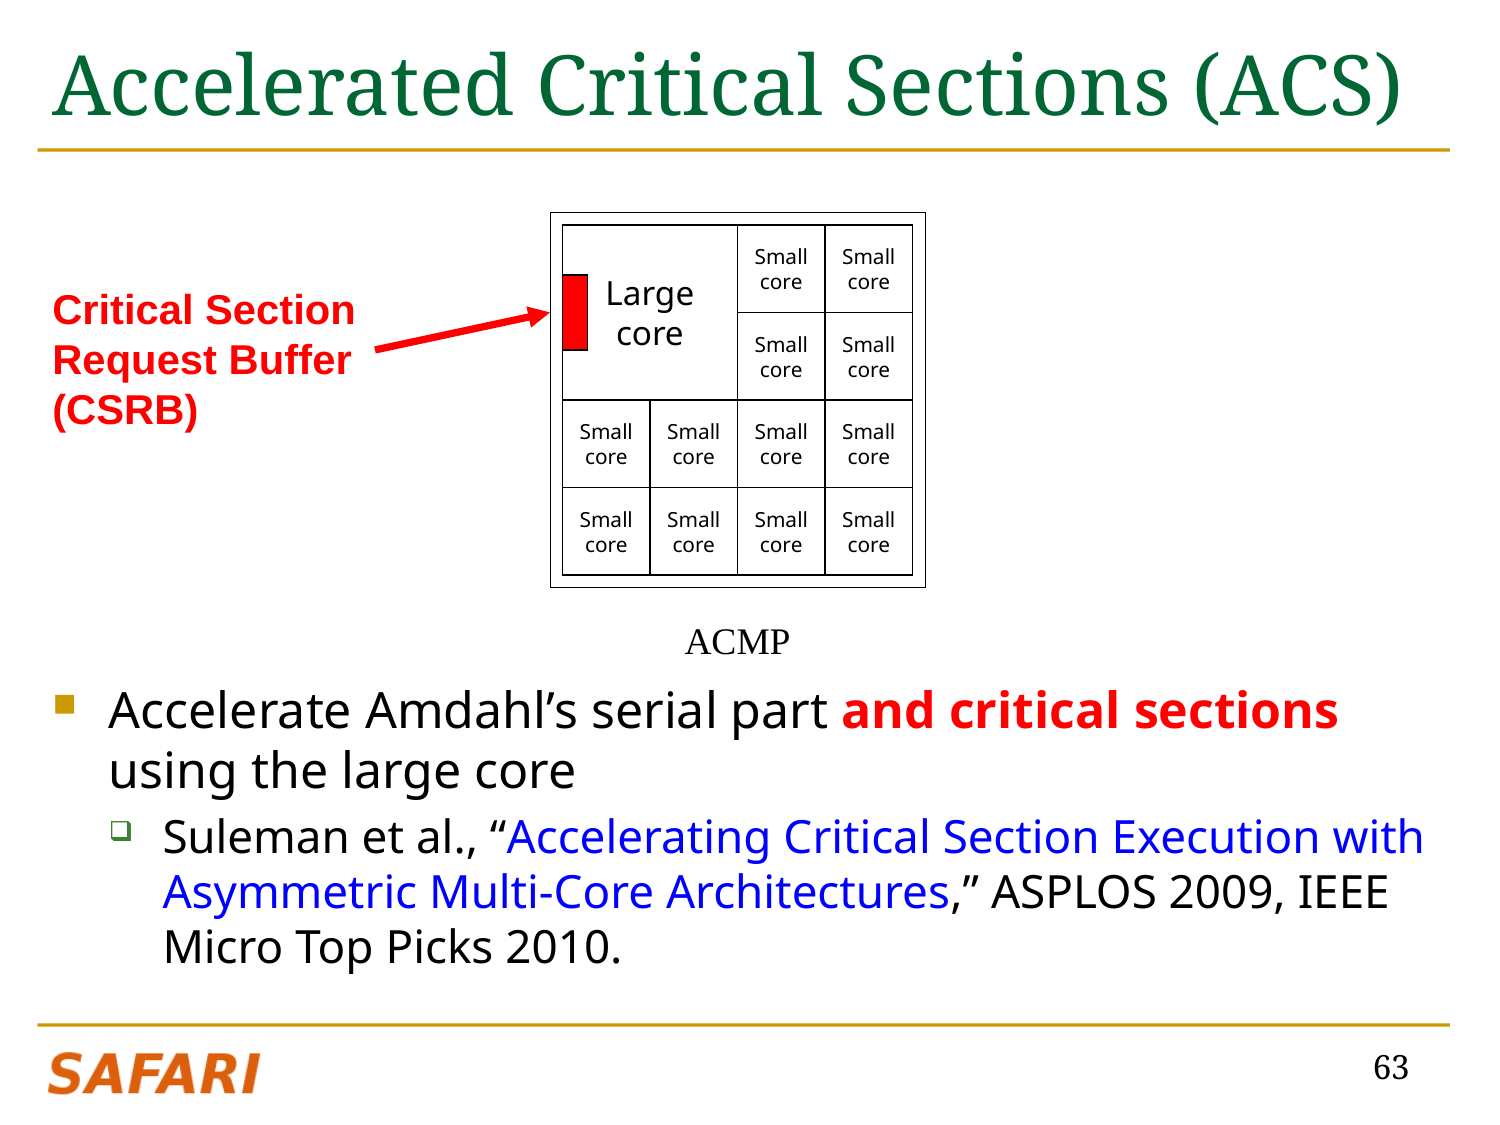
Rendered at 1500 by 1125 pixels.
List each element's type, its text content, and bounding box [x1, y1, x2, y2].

text_box [425, 308, 544, 340]
title Accelerated Critical Sections (ACS) [37, 24, 1451, 148]
list Accelerate Amdahl’s serial part and critical sections using the large core Suleman et al., “Accelerating Critical Section Execution with Asymmetric Multi-Core Architectures,” ASPLOS 2009, IEEE Micro Top Picks 2010. [37, 148, 1451, 1026]
text_box Critical Section Request Buffer (CSRB) [37, 275, 425, 440]
picture [46, 1042, 268, 1107]
slide_number 63 [1074, 1023, 1426, 1100]
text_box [549, 212, 926, 670]
